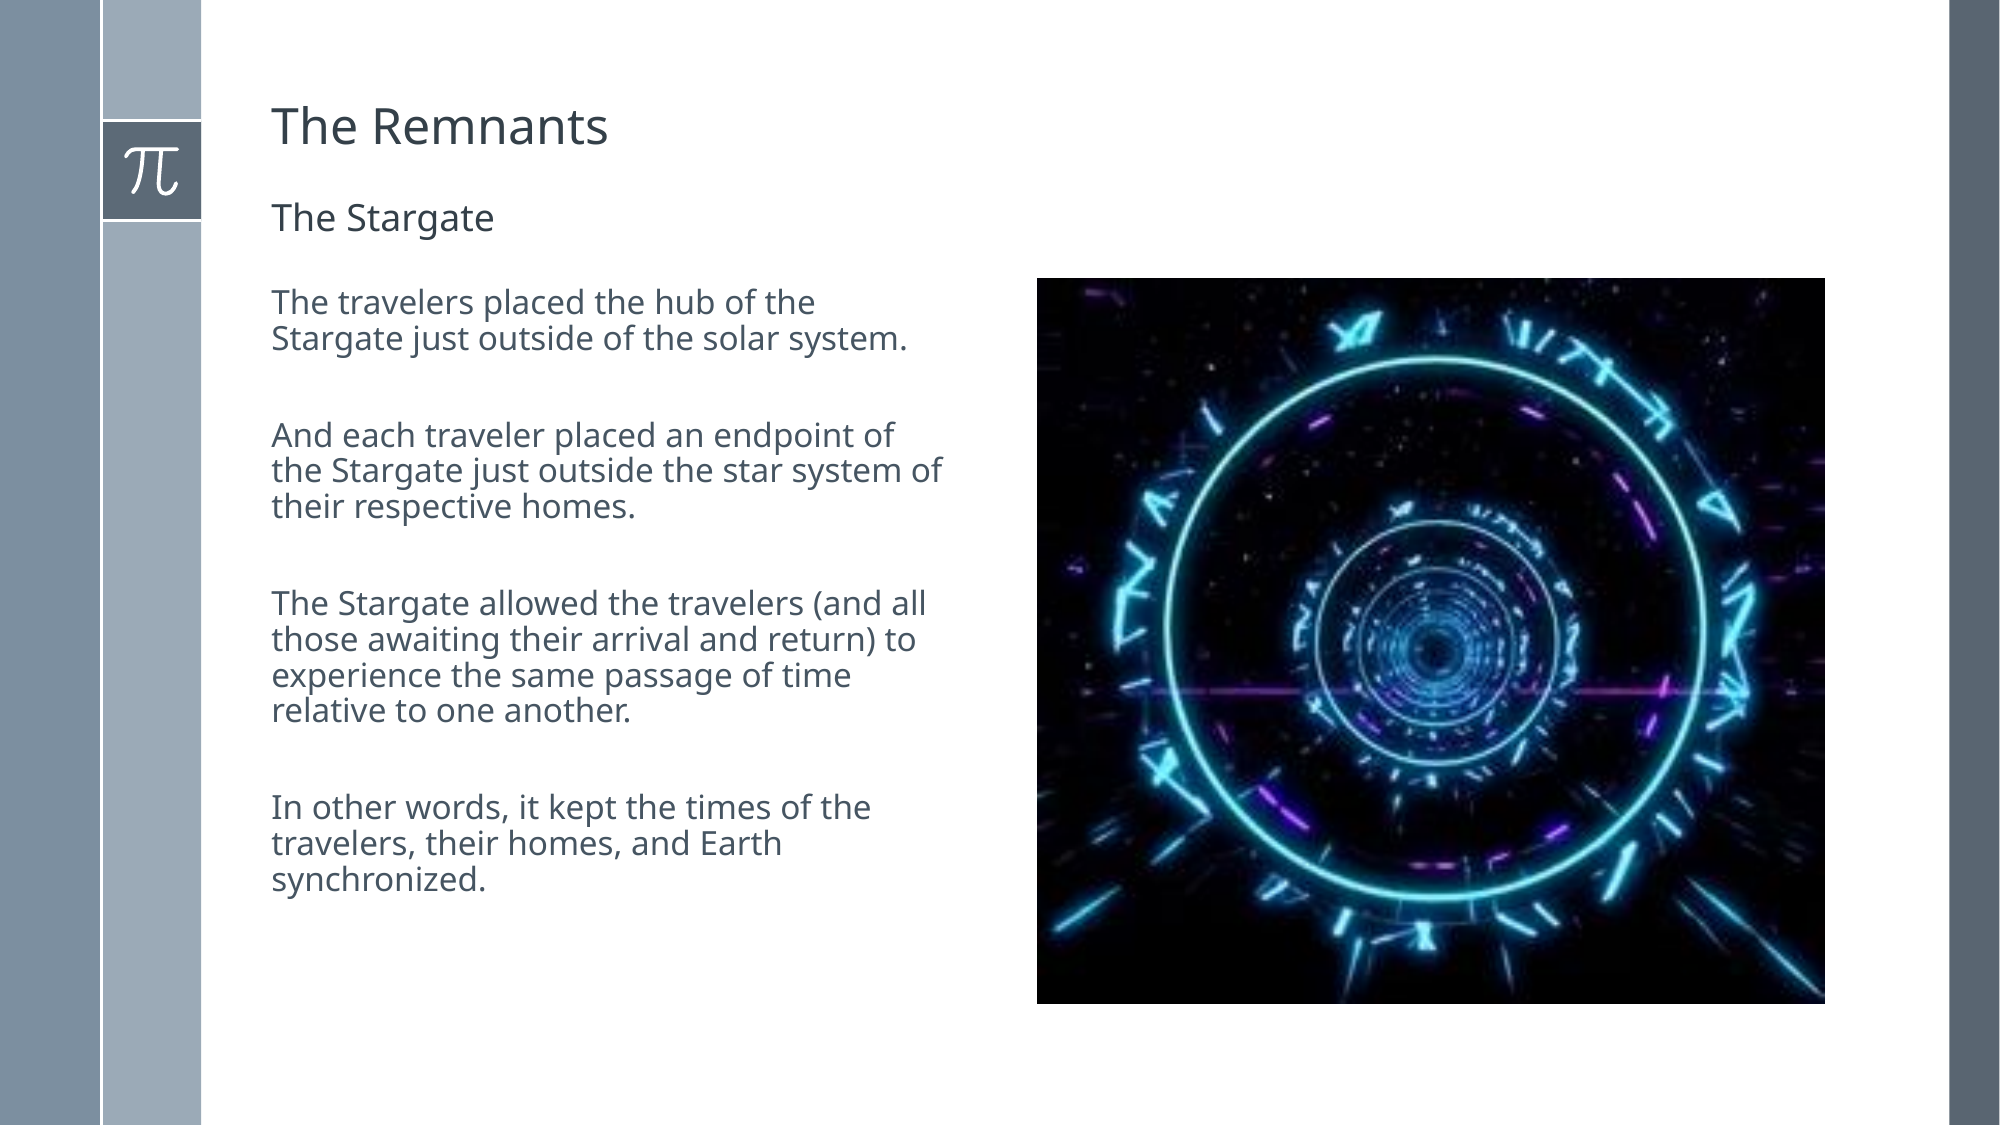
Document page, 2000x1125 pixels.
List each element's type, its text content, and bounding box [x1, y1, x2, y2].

text_box The travelers placed the hub of the Stargate just outside of the solar system. And each traveler placed an endpoint of the Stargate just outside the star system of their respective homes. The Stargate allowed the travelers (and all those awaiting their arrival and return) to experience the same passage of time relative to one another. In other words, it kept the times of the travelers, their homes, and Earth synchronized. [256, 278, 963, 1063]
picture [1037, 278, 1825, 1004]
title The Remnants [256, 96, 1862, 162]
text_box The Stargate [256, 162, 1862, 247]
